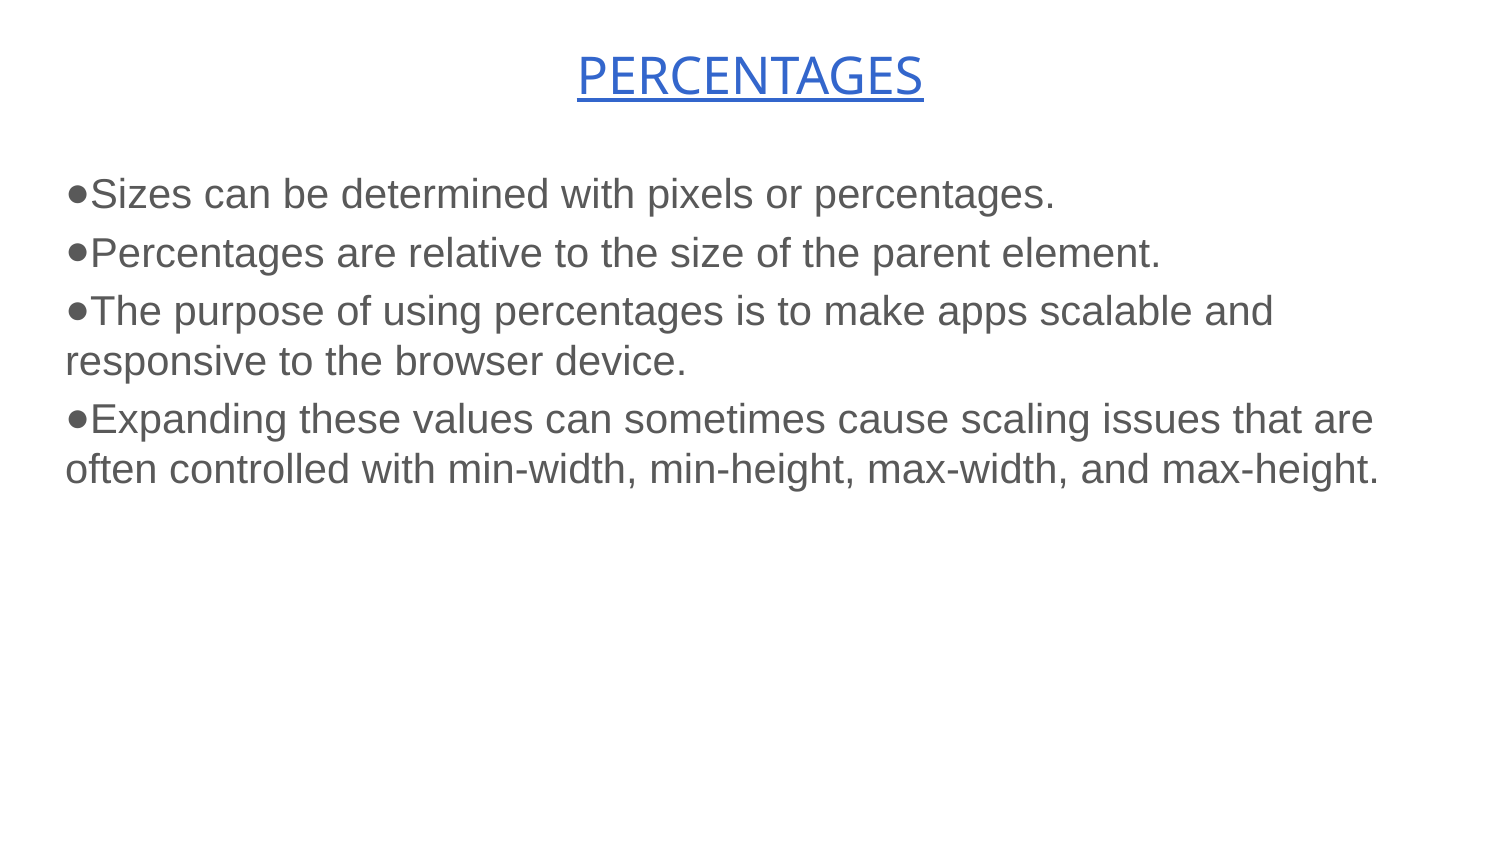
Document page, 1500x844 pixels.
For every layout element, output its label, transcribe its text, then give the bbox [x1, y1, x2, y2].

subtitle Sizes can be determined with pixels or percentages. Percentages are relative to the size of the parent element. The purpose of using percentages is to make apps scalable and responsive to the browser device. Expanding these values can sometimes cause scaling issues that are often controlled with min-width, min-height, max-width, and max-height. [50, 159, 1413, 810]
title PERCENTAGES [0, 37, 1500, 110]
